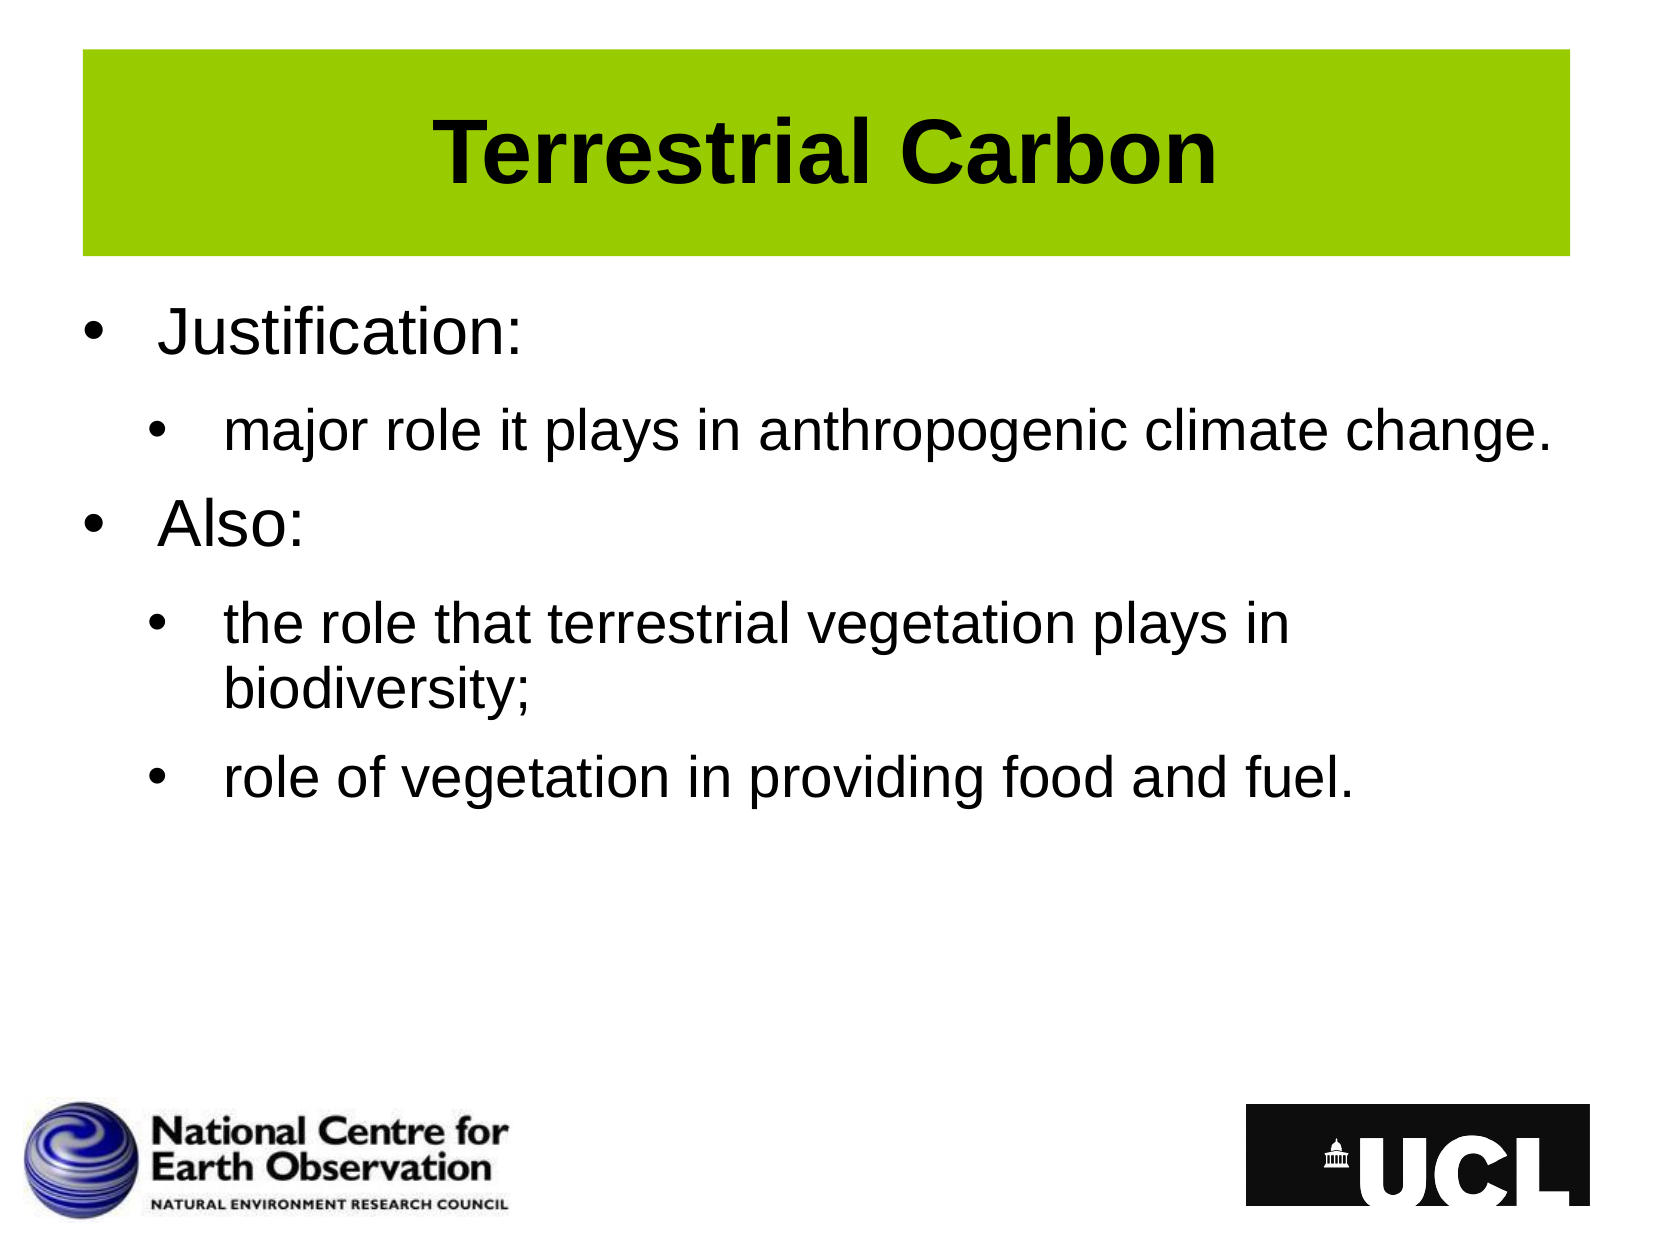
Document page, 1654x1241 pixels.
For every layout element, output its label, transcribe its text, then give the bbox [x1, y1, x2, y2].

picture [1246, 1104, 1590, 1206]
list Justification: major role it plays in anthropogenic climate change. Also: the role that terrestrial vegetation plays in biodiversity; role of vegetation in providing food and fuel. [82, 290, 1571, 1109]
title Terrestrial Carbon [82, 49, 1571, 257]
picture [23, 1097, 513, 1223]
